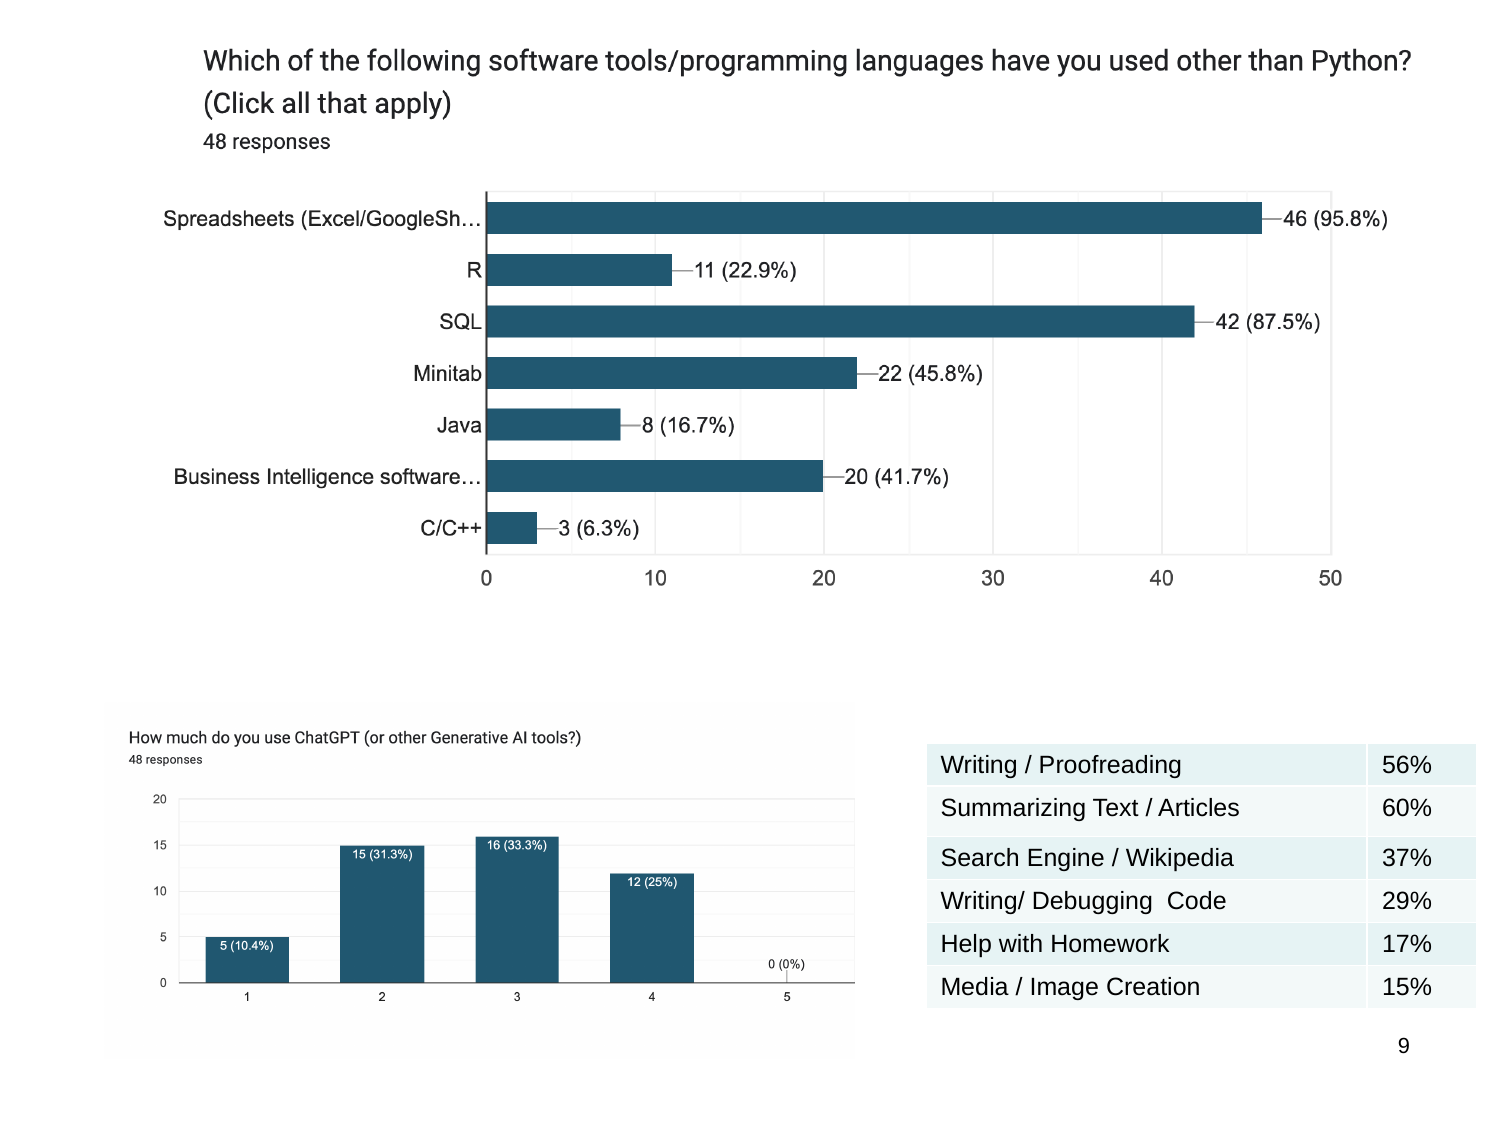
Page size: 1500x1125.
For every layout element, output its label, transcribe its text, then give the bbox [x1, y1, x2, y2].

slide_number 9 [1074, 1024, 1426, 1103]
table_header 56% [1368, 744, 1476, 785]
table_cell 37% [1368, 837, 1476, 879]
table_cell Summarizing Text / Articles [927, 787, 1366, 836]
table_header Writing / Proofreading [927, 744, 1366, 785]
table_cell 29% [1368, 880, 1476, 922]
table_cell 15% [1368, 966, 1476, 1008]
picture [104, 702, 855, 1060]
table_cell Help with Homework [927, 923, 1366, 965]
table_cell 60% [1368, 787, 1476, 836]
table_cell Search Engine / Wikipedia [927, 837, 1366, 879]
table_cell Writing/ Debugging Code [927, 880, 1366, 922]
table_cell Media / Image Creation [927, 966, 1366, 1008]
picture [160, 0, 1461, 661]
table_cell 17% [1368, 923, 1476, 965]
